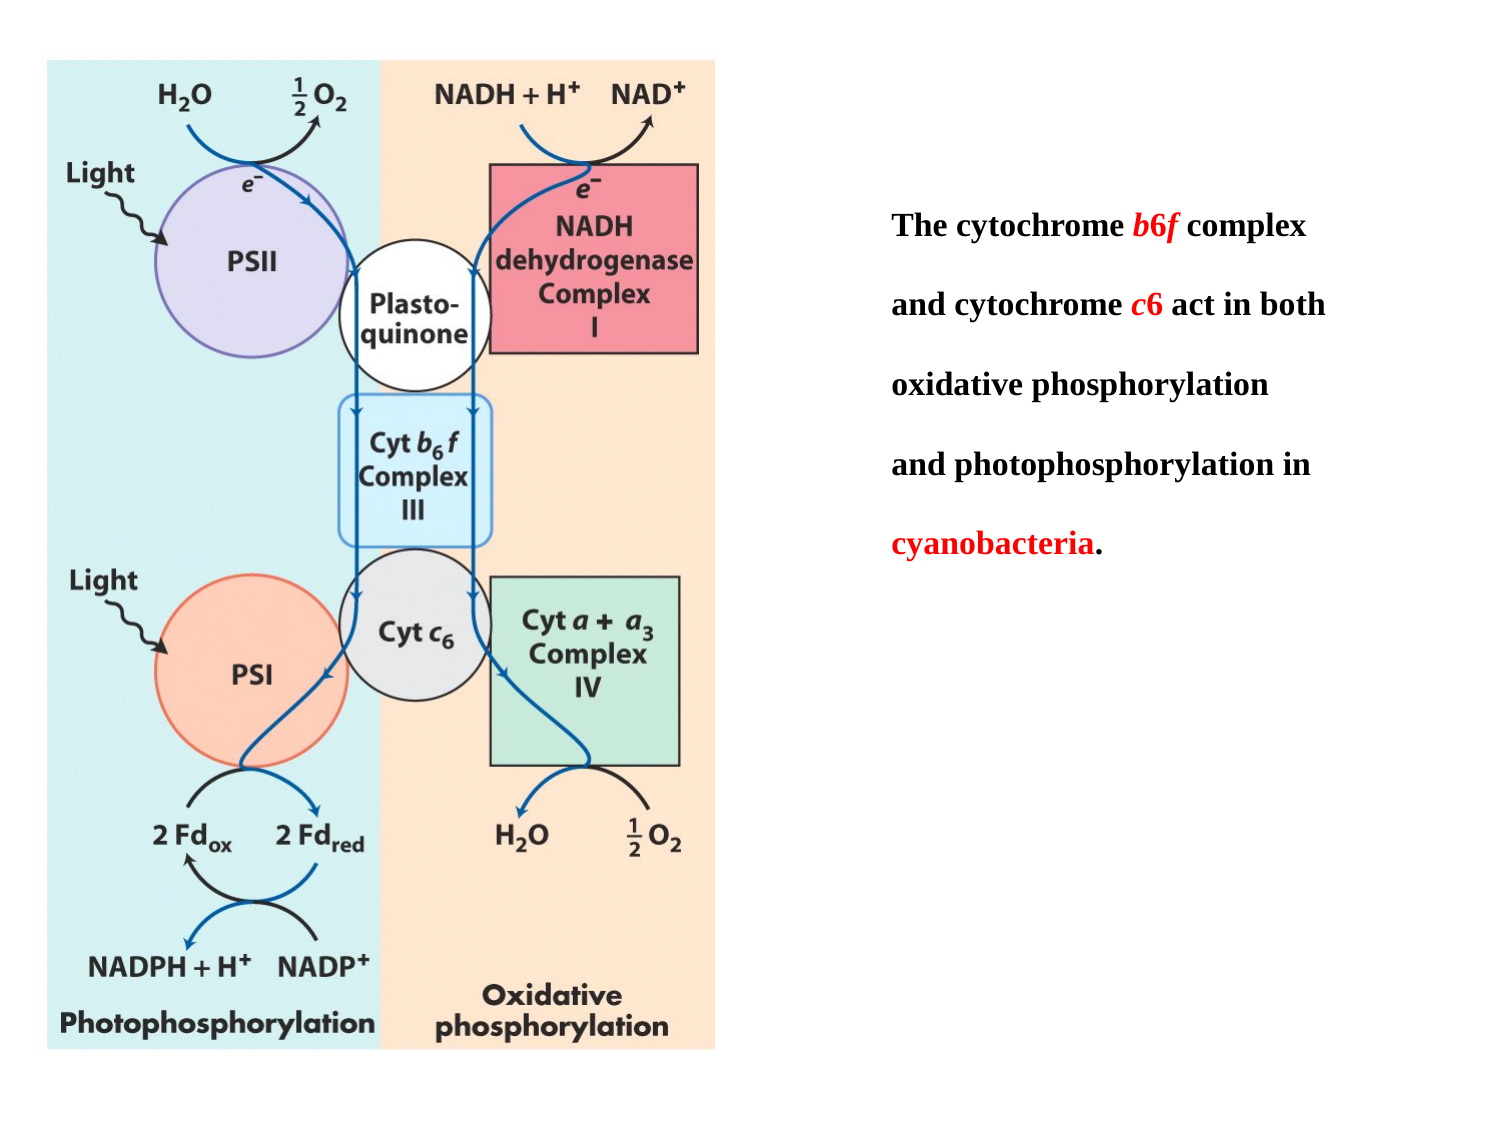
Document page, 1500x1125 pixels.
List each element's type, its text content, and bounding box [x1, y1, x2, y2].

text_box The cytochrome b6f complex and cytochrome c6 act in both oxidative phosphorylation and photophosphorylation in cyanobacteria. [876, 155, 1341, 649]
picture [40, 54, 721, 1056]
